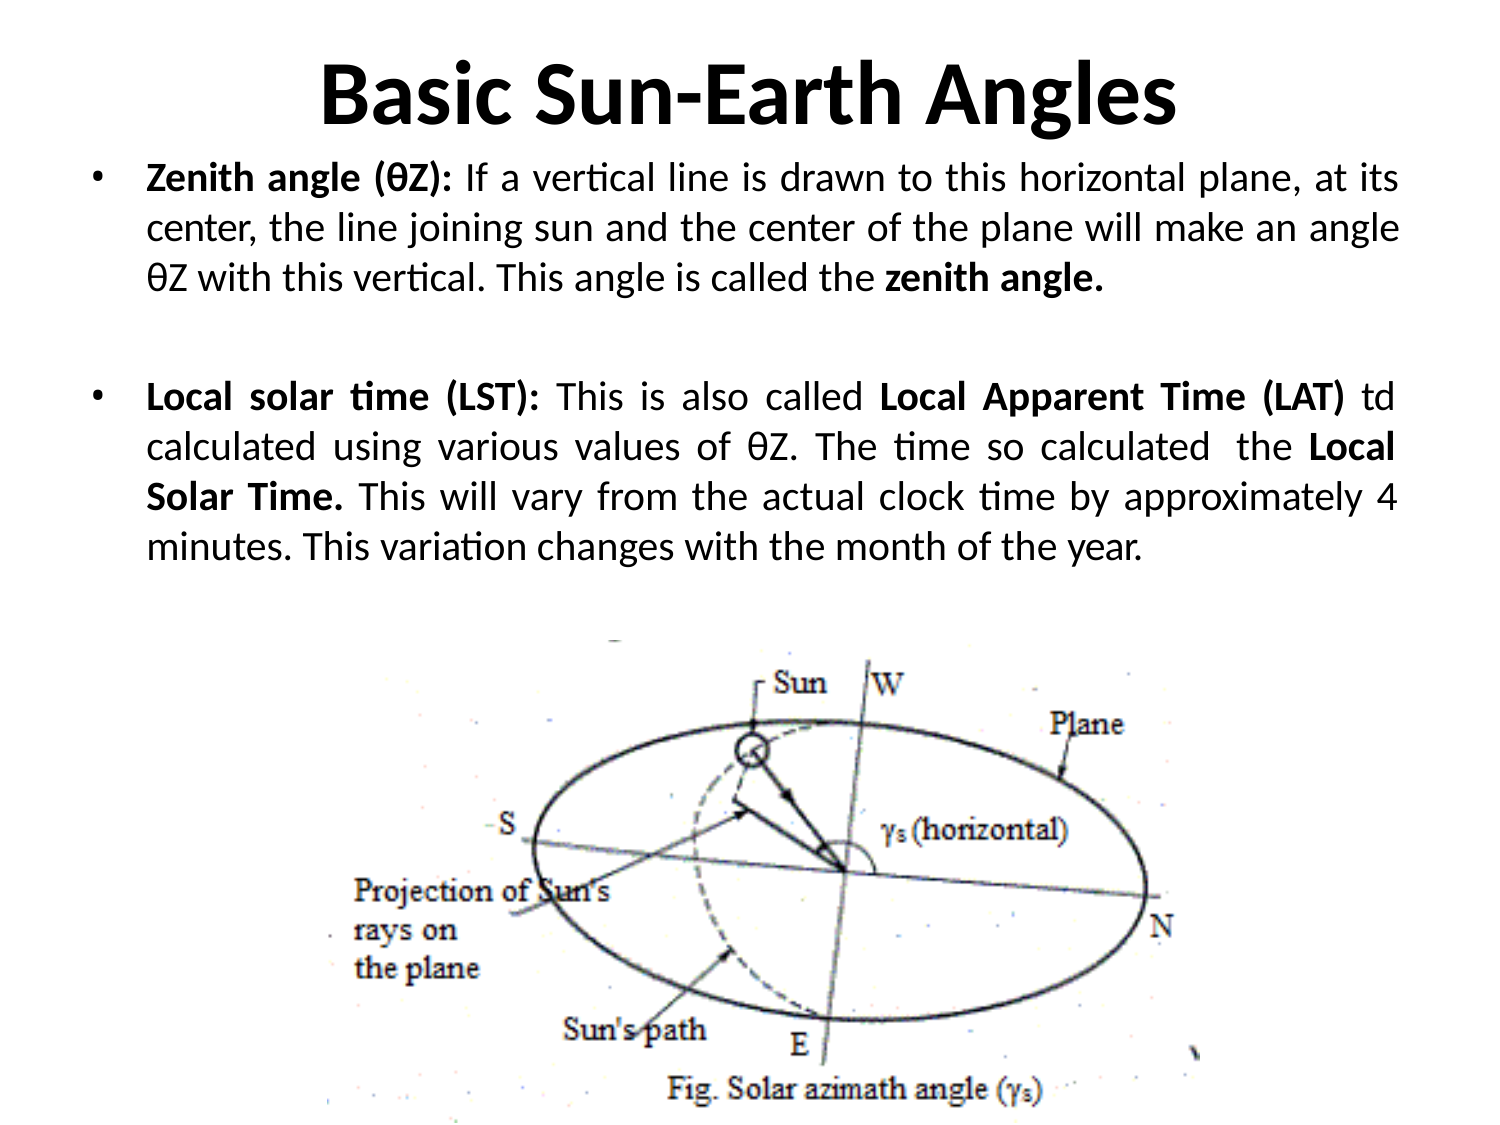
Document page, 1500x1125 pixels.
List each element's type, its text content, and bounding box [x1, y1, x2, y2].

text_box Zenith angle (θZ): If a vertical line is drawn to this horizontal plane, at its center, the line joining sun and the center of the plane will make an angle θZ with this vertical. This angle is called the zenith angle. Local solar time (LST): This is also called Local Apparent Time (LAT) td calculated using various values of θZ. The time so calculated the Local Solar Time. This will vary from the actual clock time by approximately 4 minutes. This variation changes with the month of the year. [87, 147, 1413, 569]
picture [326, 640, 1201, 1123]
title Basic Sun-Earth Angles [317, 30, 1183, 147]
